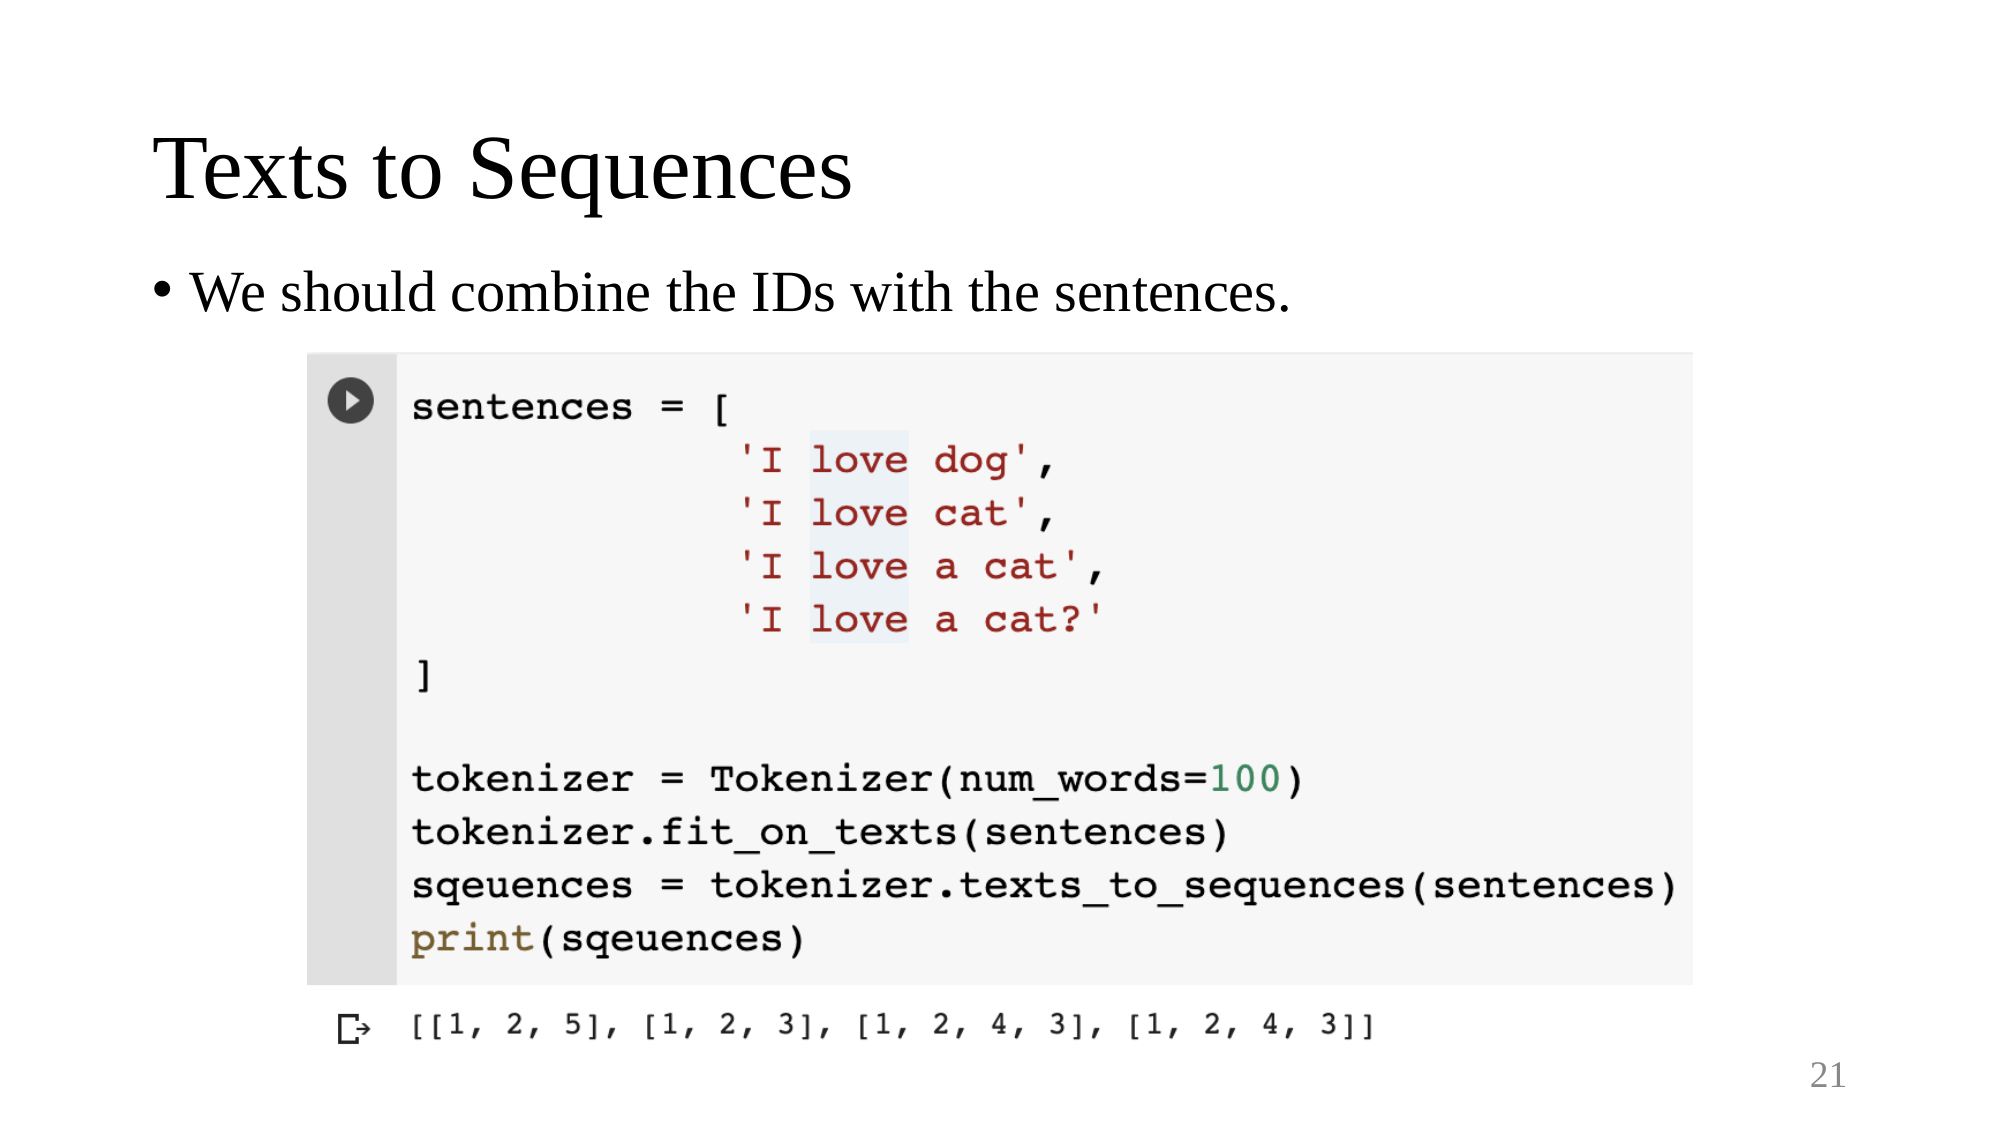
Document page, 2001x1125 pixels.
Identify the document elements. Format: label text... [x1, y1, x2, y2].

title Texts to Sequences [137, 59, 1863, 253]
slide_number 21 [1412, 1042, 1863, 1103]
list We should combine the IDs with the sentences. [137, 253, 1863, 968]
picture [307, 352, 1693, 1066]
